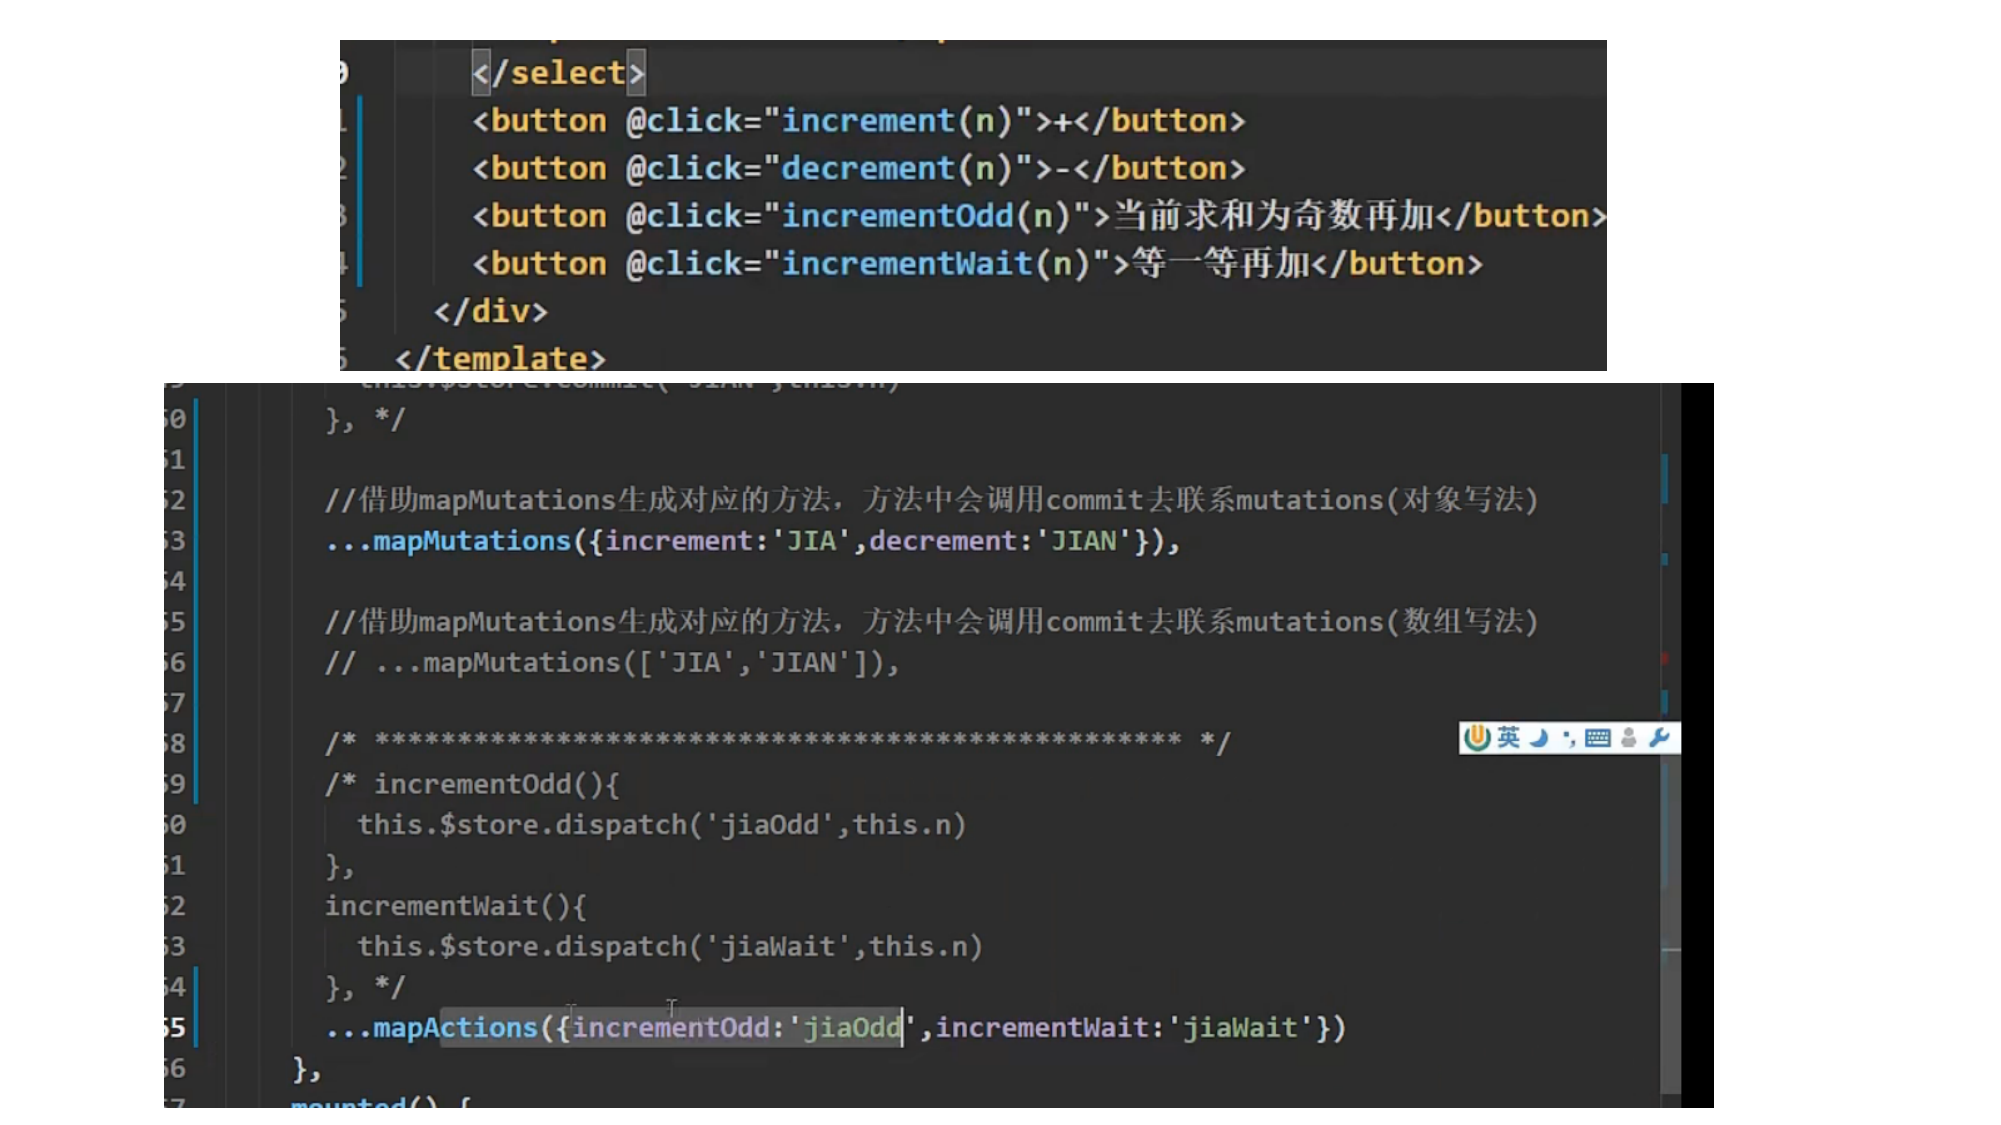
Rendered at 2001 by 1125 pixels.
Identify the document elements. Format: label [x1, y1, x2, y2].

picture [340, 40, 1607, 371]
picture [164, 383, 1714, 1108]
